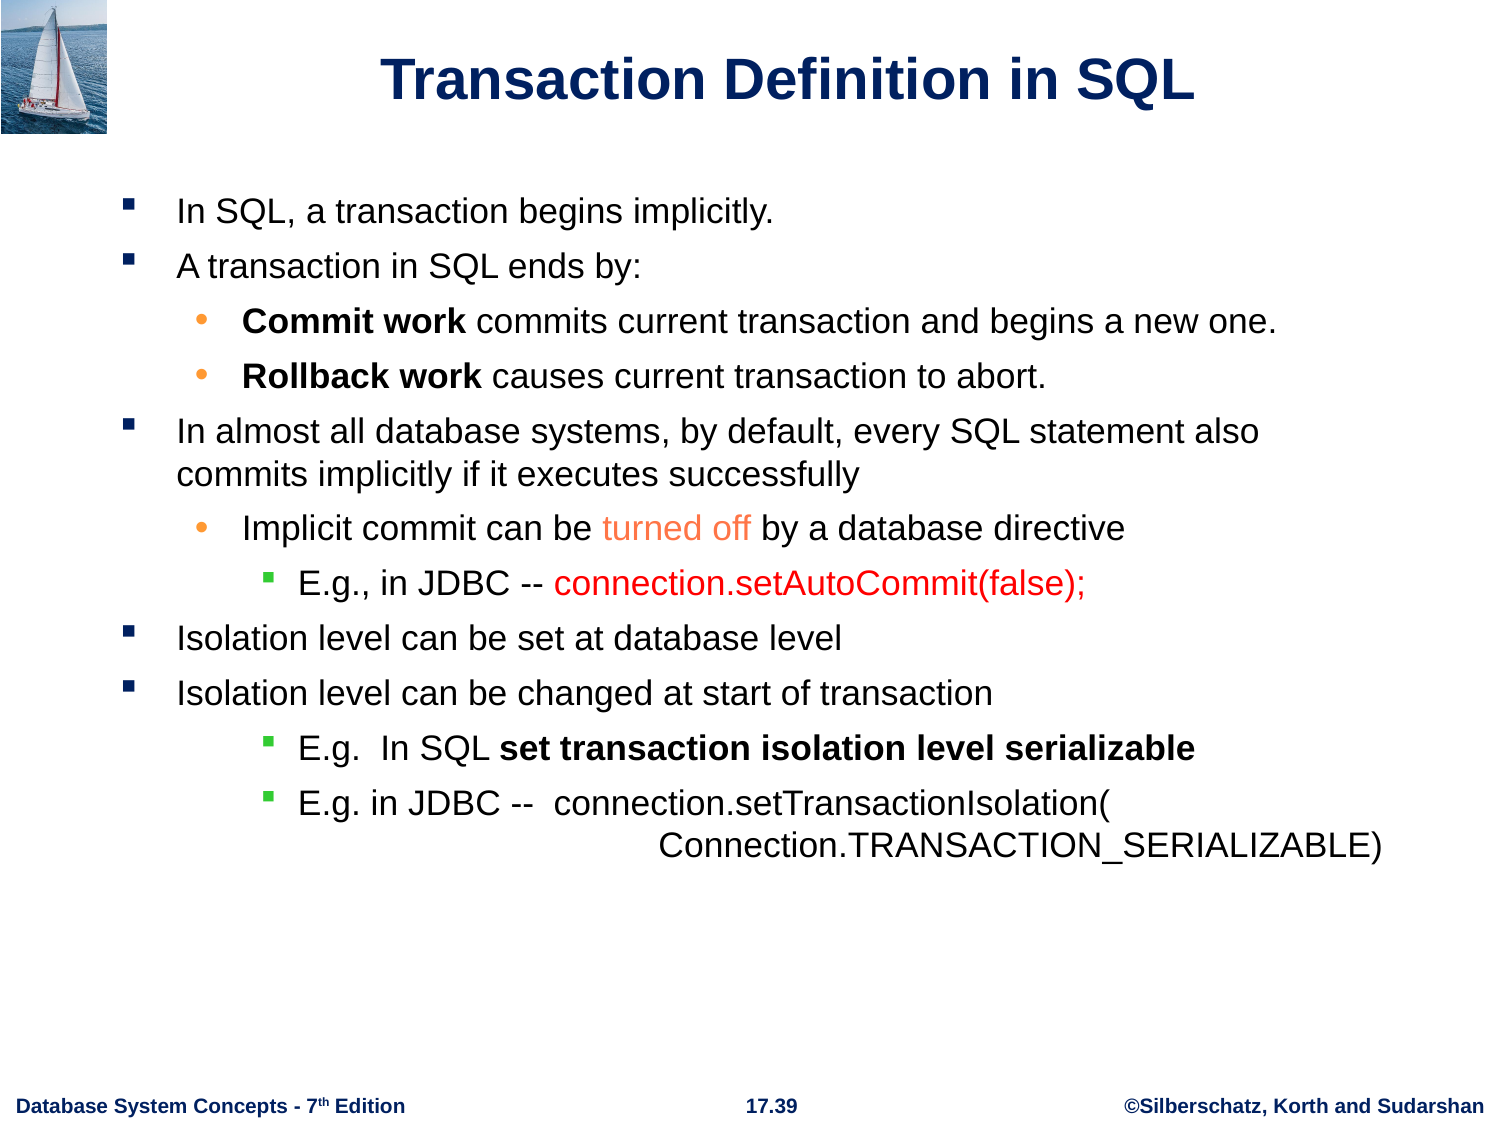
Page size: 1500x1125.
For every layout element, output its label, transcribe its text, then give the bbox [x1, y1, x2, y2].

title Transaction Definition in SQL [125, 18, 1452, 120]
picture [1, 0, 107, 134]
list In SQL, a transaction begins implicitly. A transaction in SQL ends by: Commit work commits current transaction and begins a new one. Rollback work causes current transaction to abort. In almost all database systems, by default, every SQL statement also commits implicitly if it executes successfully Implicit commit can be turned off by a database directive E.g., in JDBC -- connection.setAutoCommit(false); Isolation level can be set at database level Isolation level can be changed at start of transaction E.g. In SQL set transaction isolation level serializable E.g. in JDBC -- connection.setTransactionIsolation( Connection.TRANSACTION_SERIALIZABLE) [104, 180, 1406, 1062]
